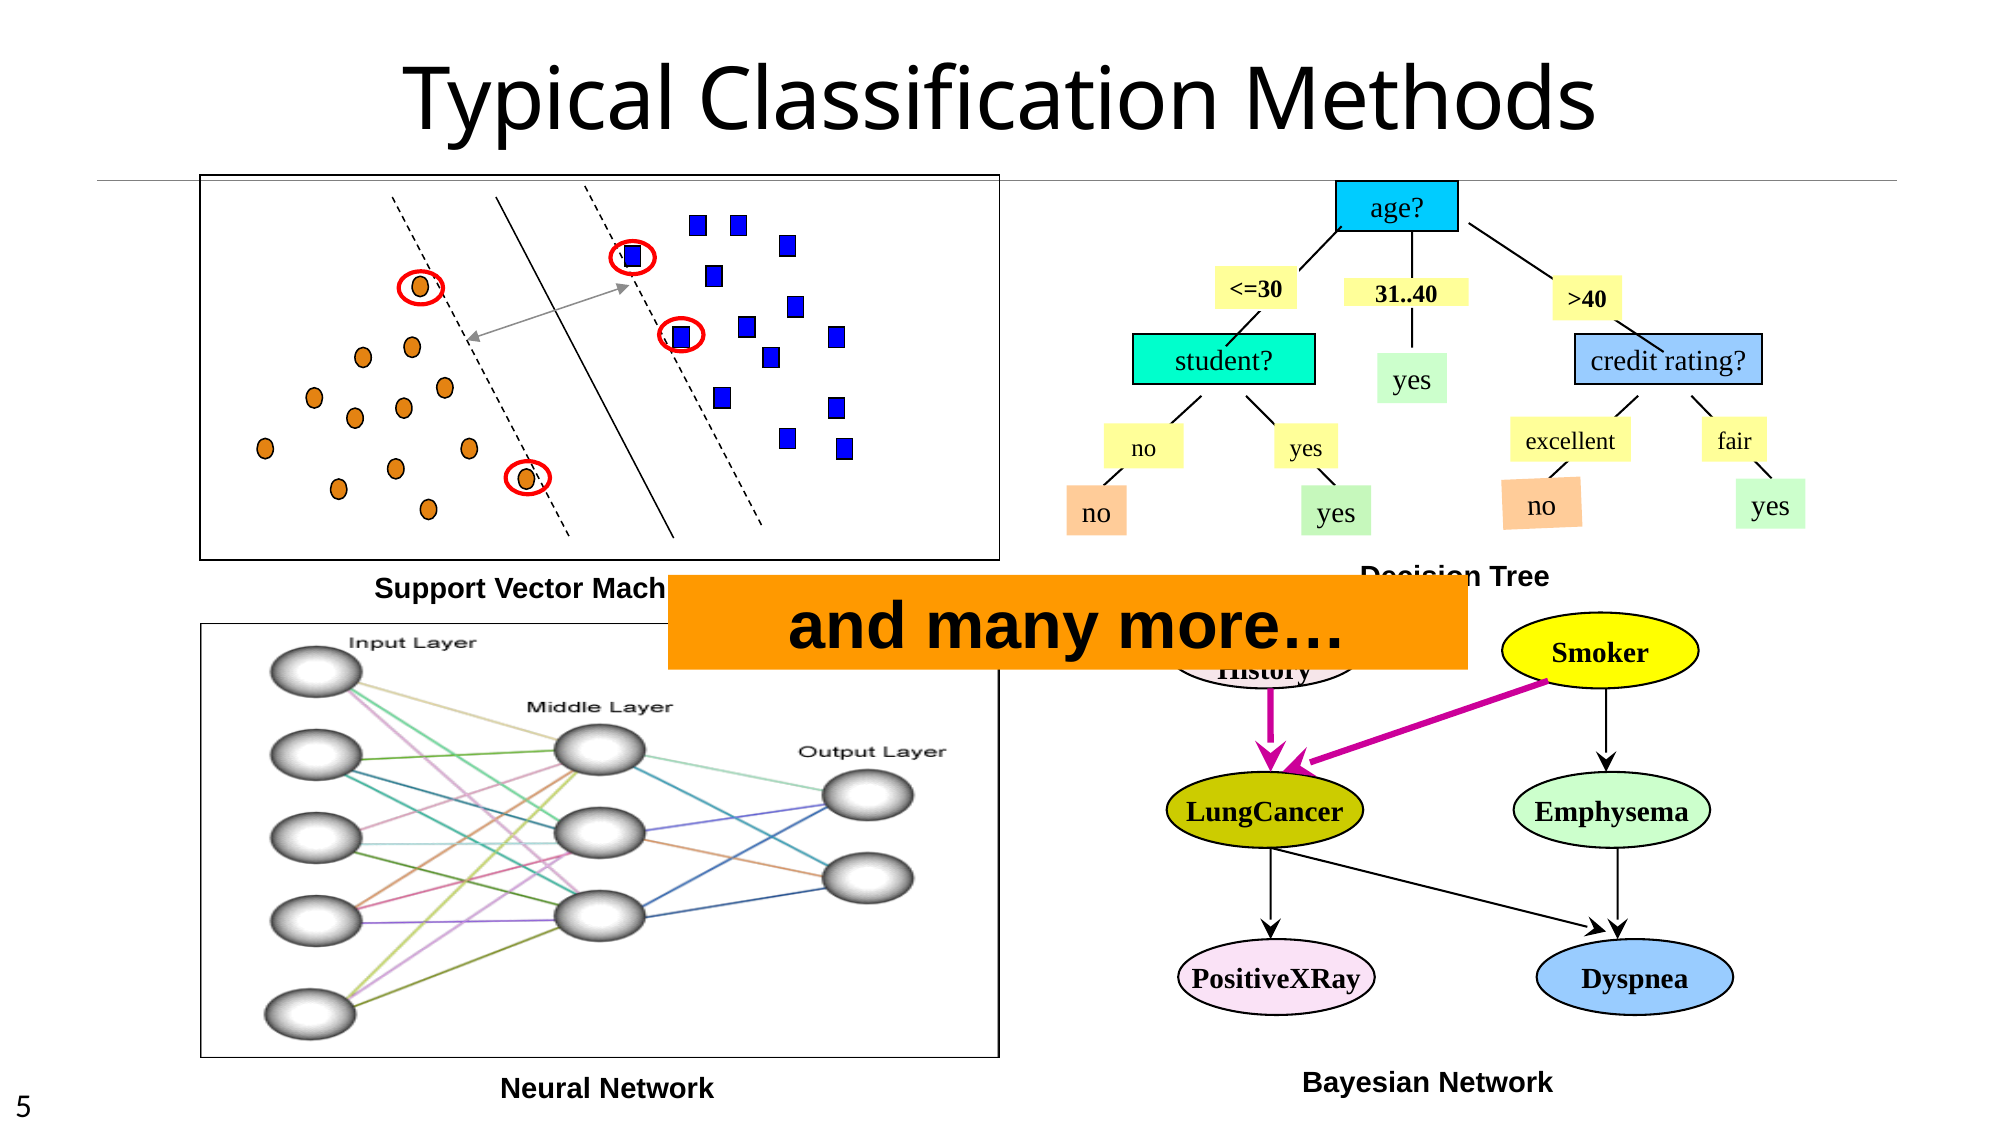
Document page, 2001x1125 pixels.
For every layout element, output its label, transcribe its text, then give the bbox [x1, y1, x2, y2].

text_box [1166, 611, 1734, 1107]
text_box Decision Tree [1143, 549, 1767, 600]
text_box Support Vector Machine [318, 569, 897, 613]
text_box and many more… [668, 574, 1468, 670]
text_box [1066, 180, 1807, 537]
title Typical Classification Methods [99, 50, 1900, 155]
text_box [199, 174, 1001, 561]
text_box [199, 622, 1001, 1114]
